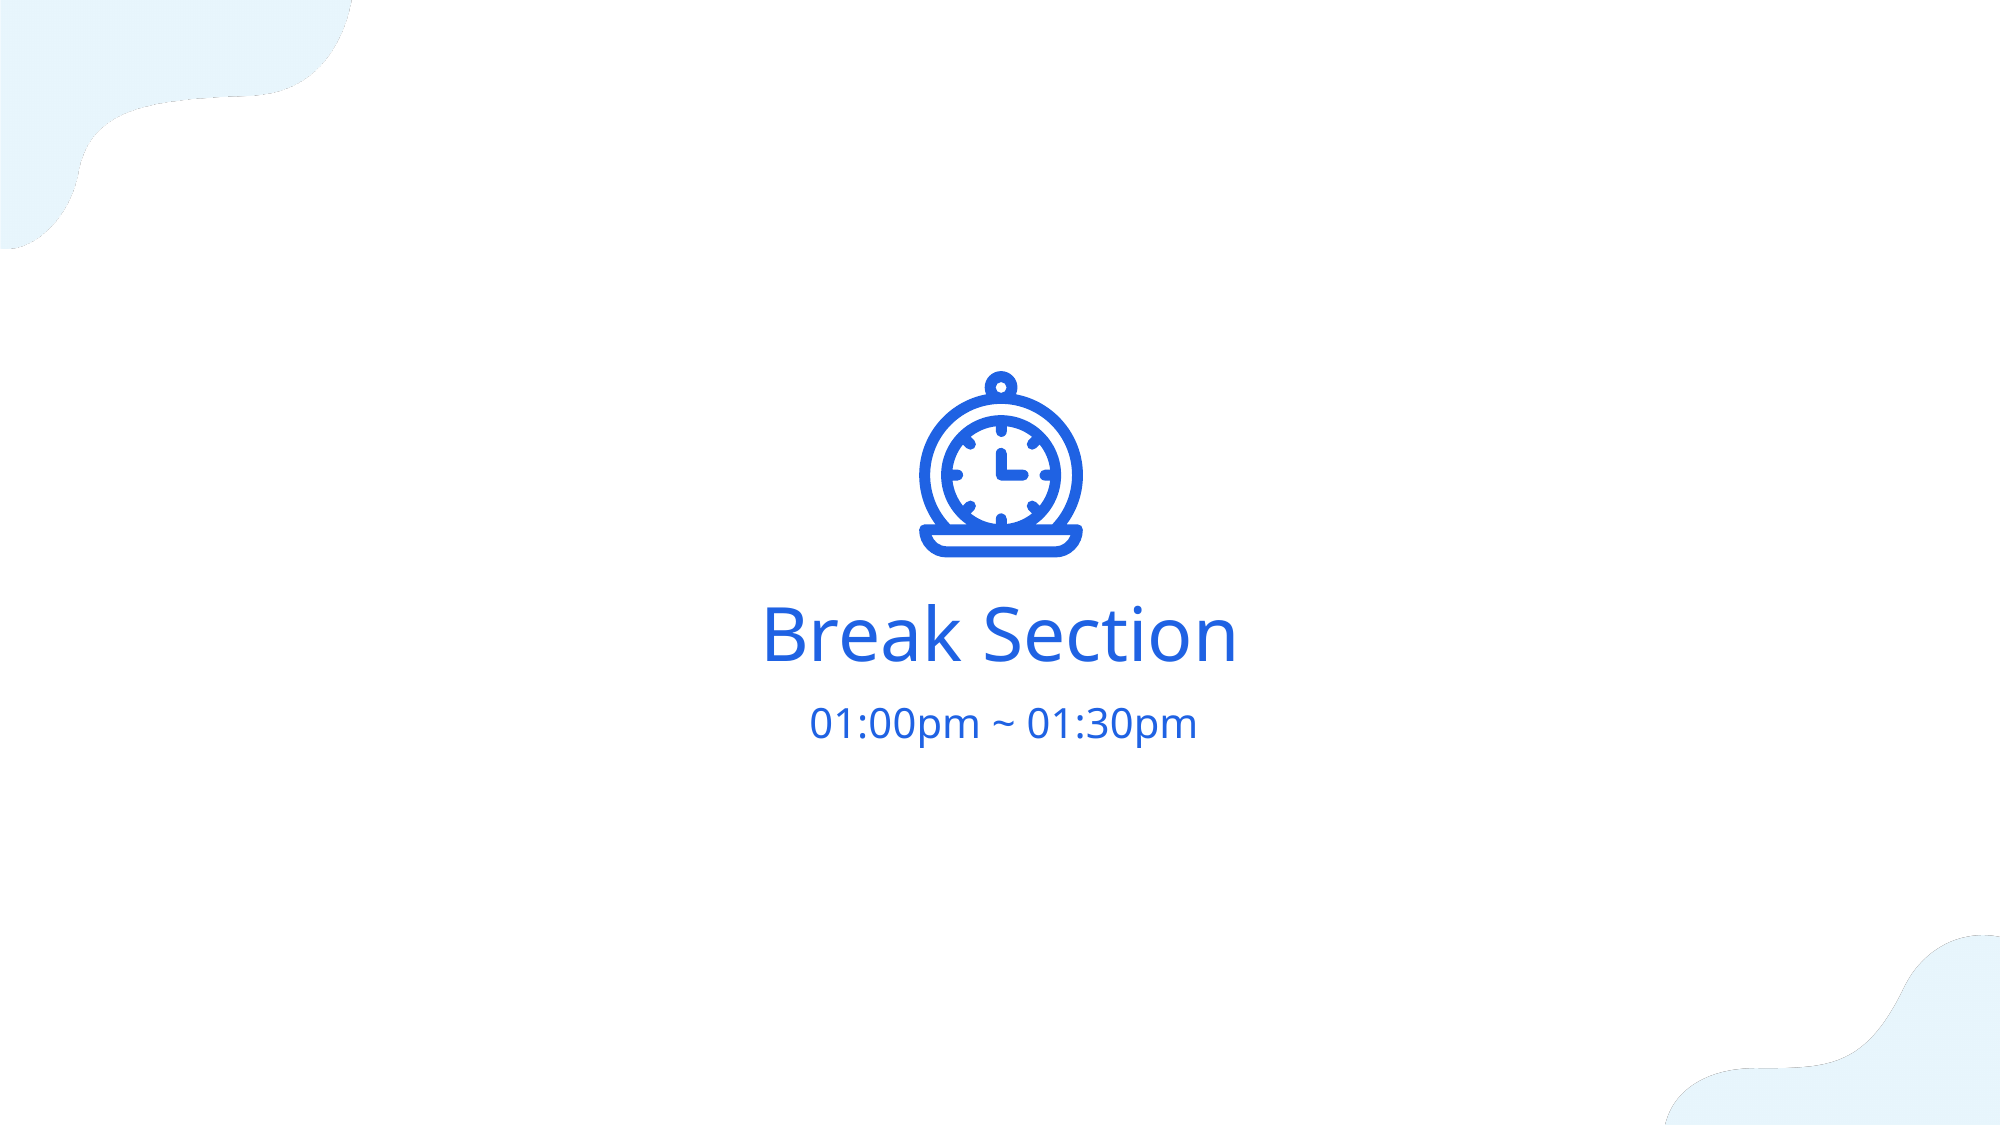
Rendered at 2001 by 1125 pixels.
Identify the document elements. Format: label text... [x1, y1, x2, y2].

picture [1665, 935, 2000, 1125]
text_box Break Section [520, 579, 1480, 684]
text_box 01:00pm ~ 01:30pm [531, 689, 1477, 754]
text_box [915, 367, 1085, 560]
picture [0, 0, 352, 249]
